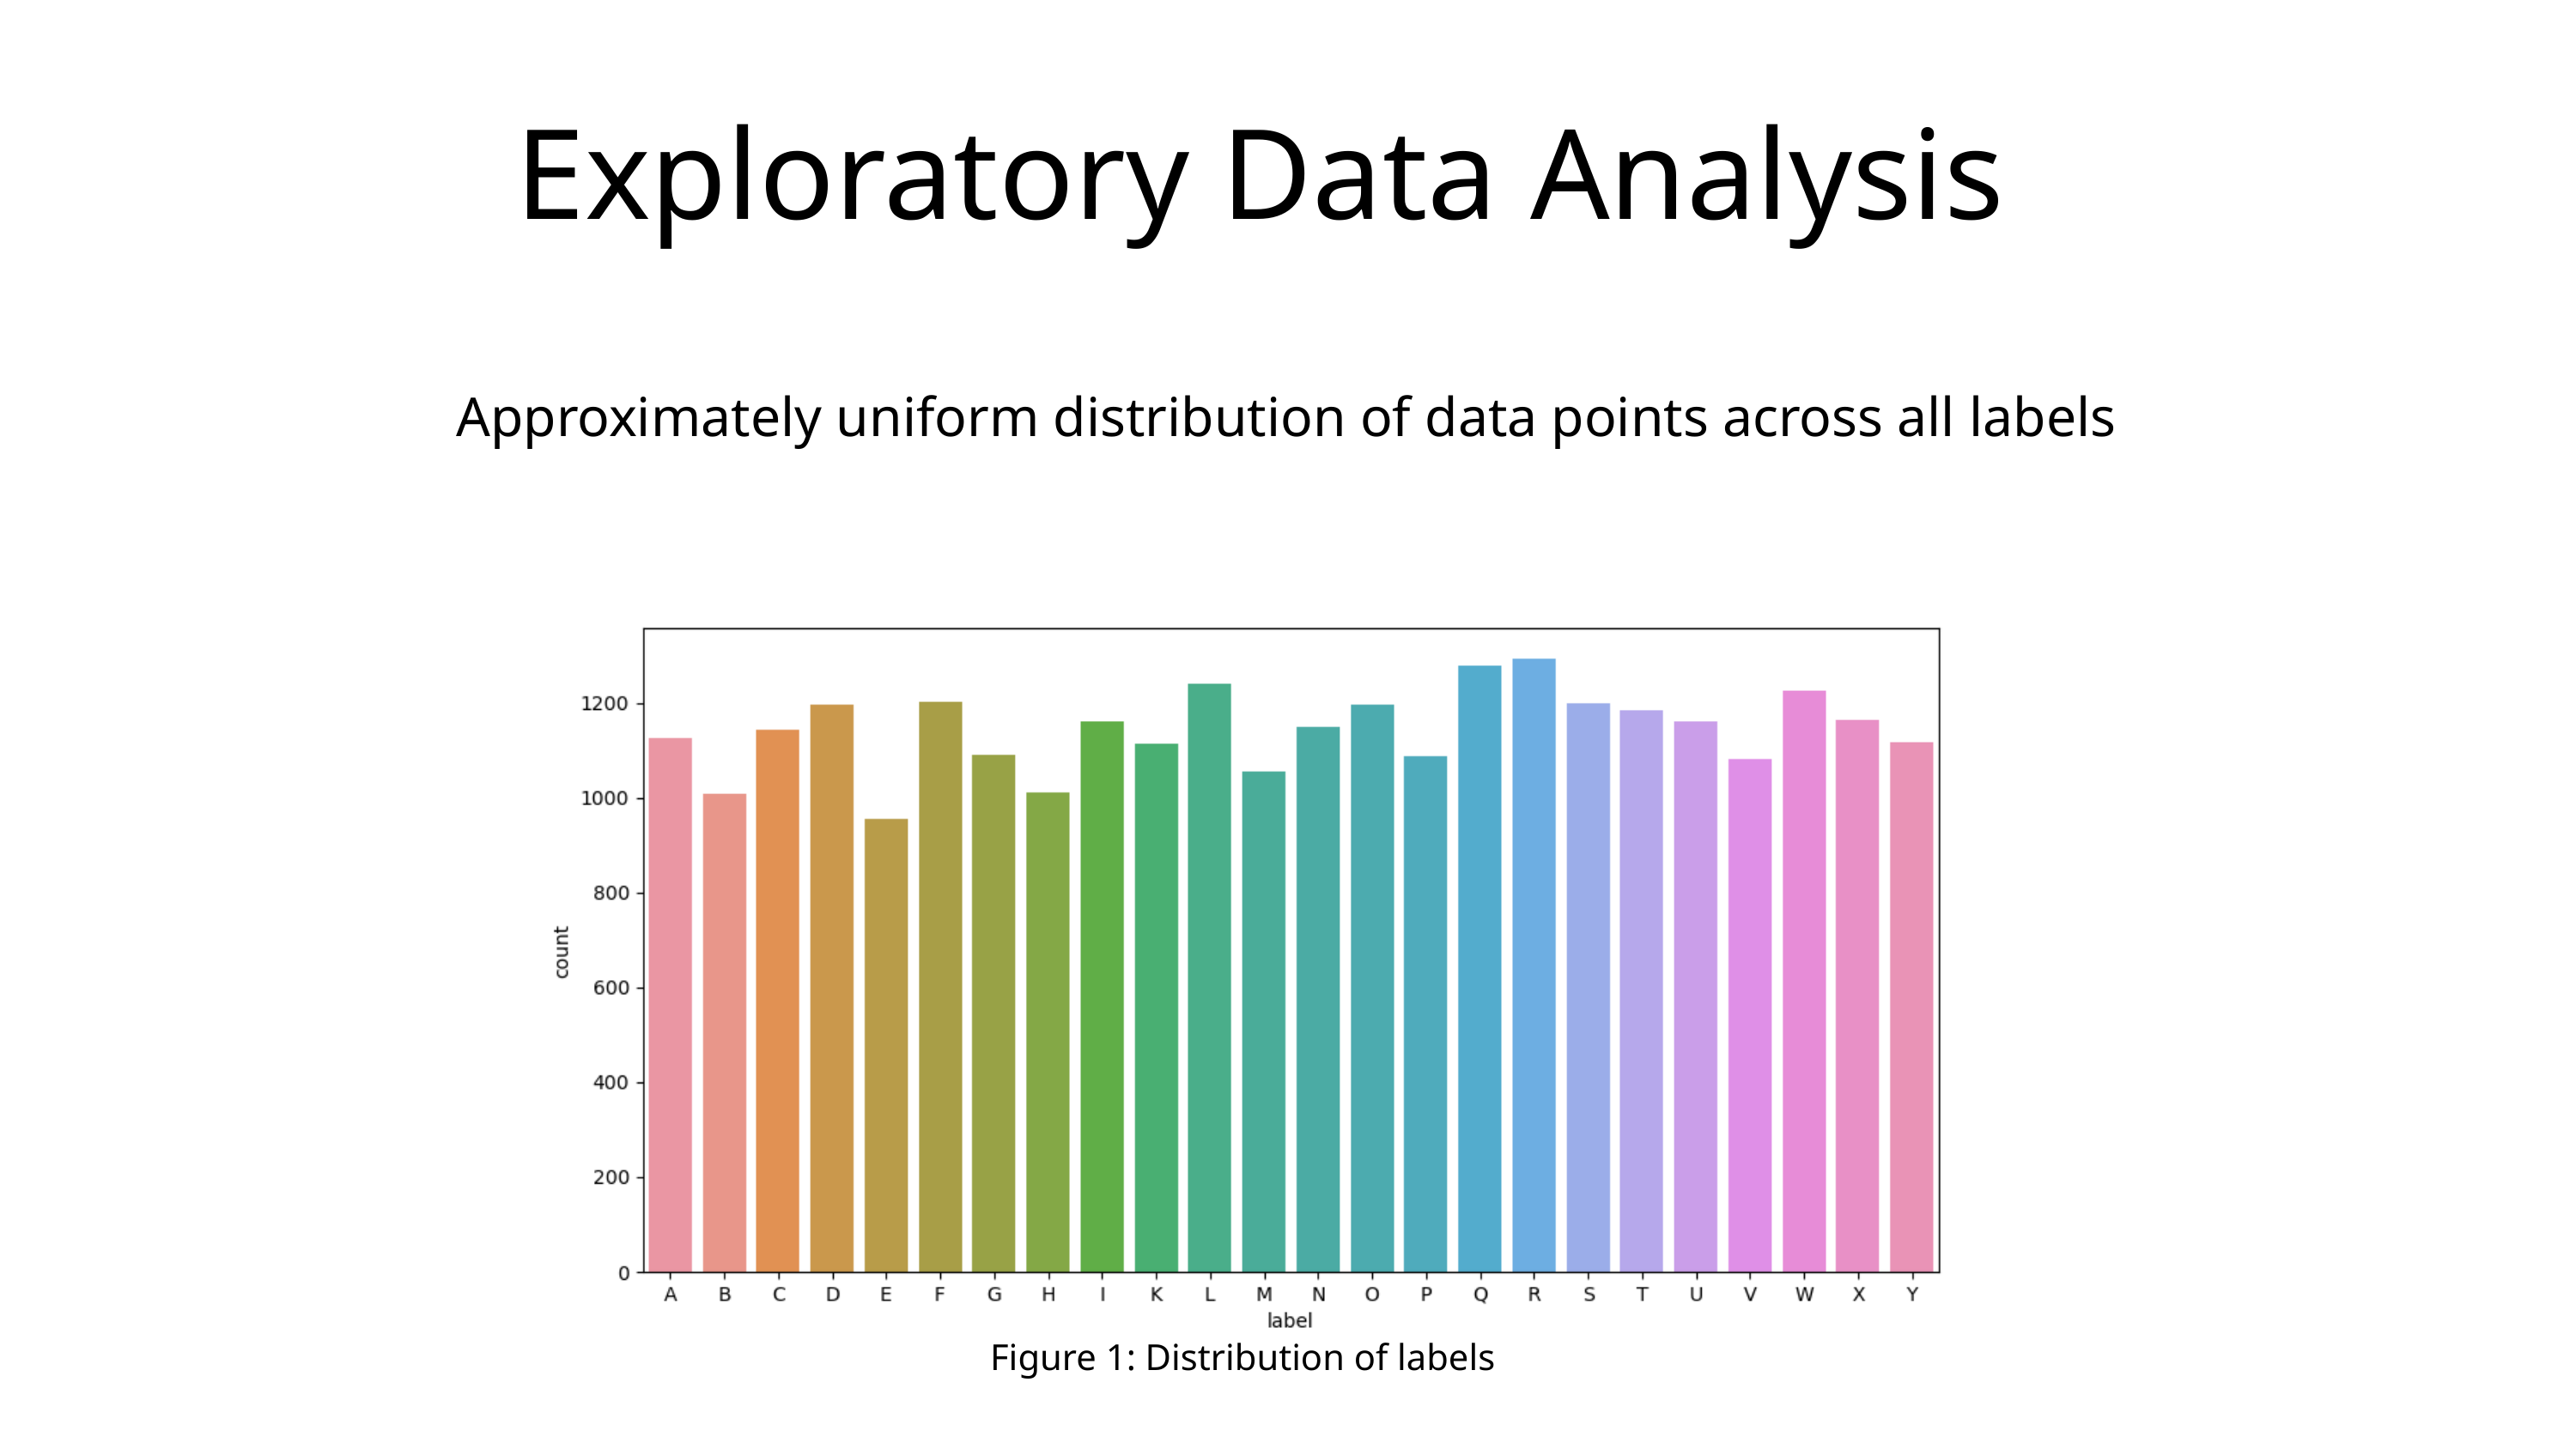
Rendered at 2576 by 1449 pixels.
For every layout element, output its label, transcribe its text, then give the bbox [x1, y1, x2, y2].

text_box Approximately uniform distribution of data points across all labels [430, 372, 2144, 447]
picture [505, 589, 2015, 1337]
text_box Exploratory Data Analysis [404, 69, 2117, 245]
text_box Figure 1: Distribution of labels [985, 1343, 1501, 1379]
